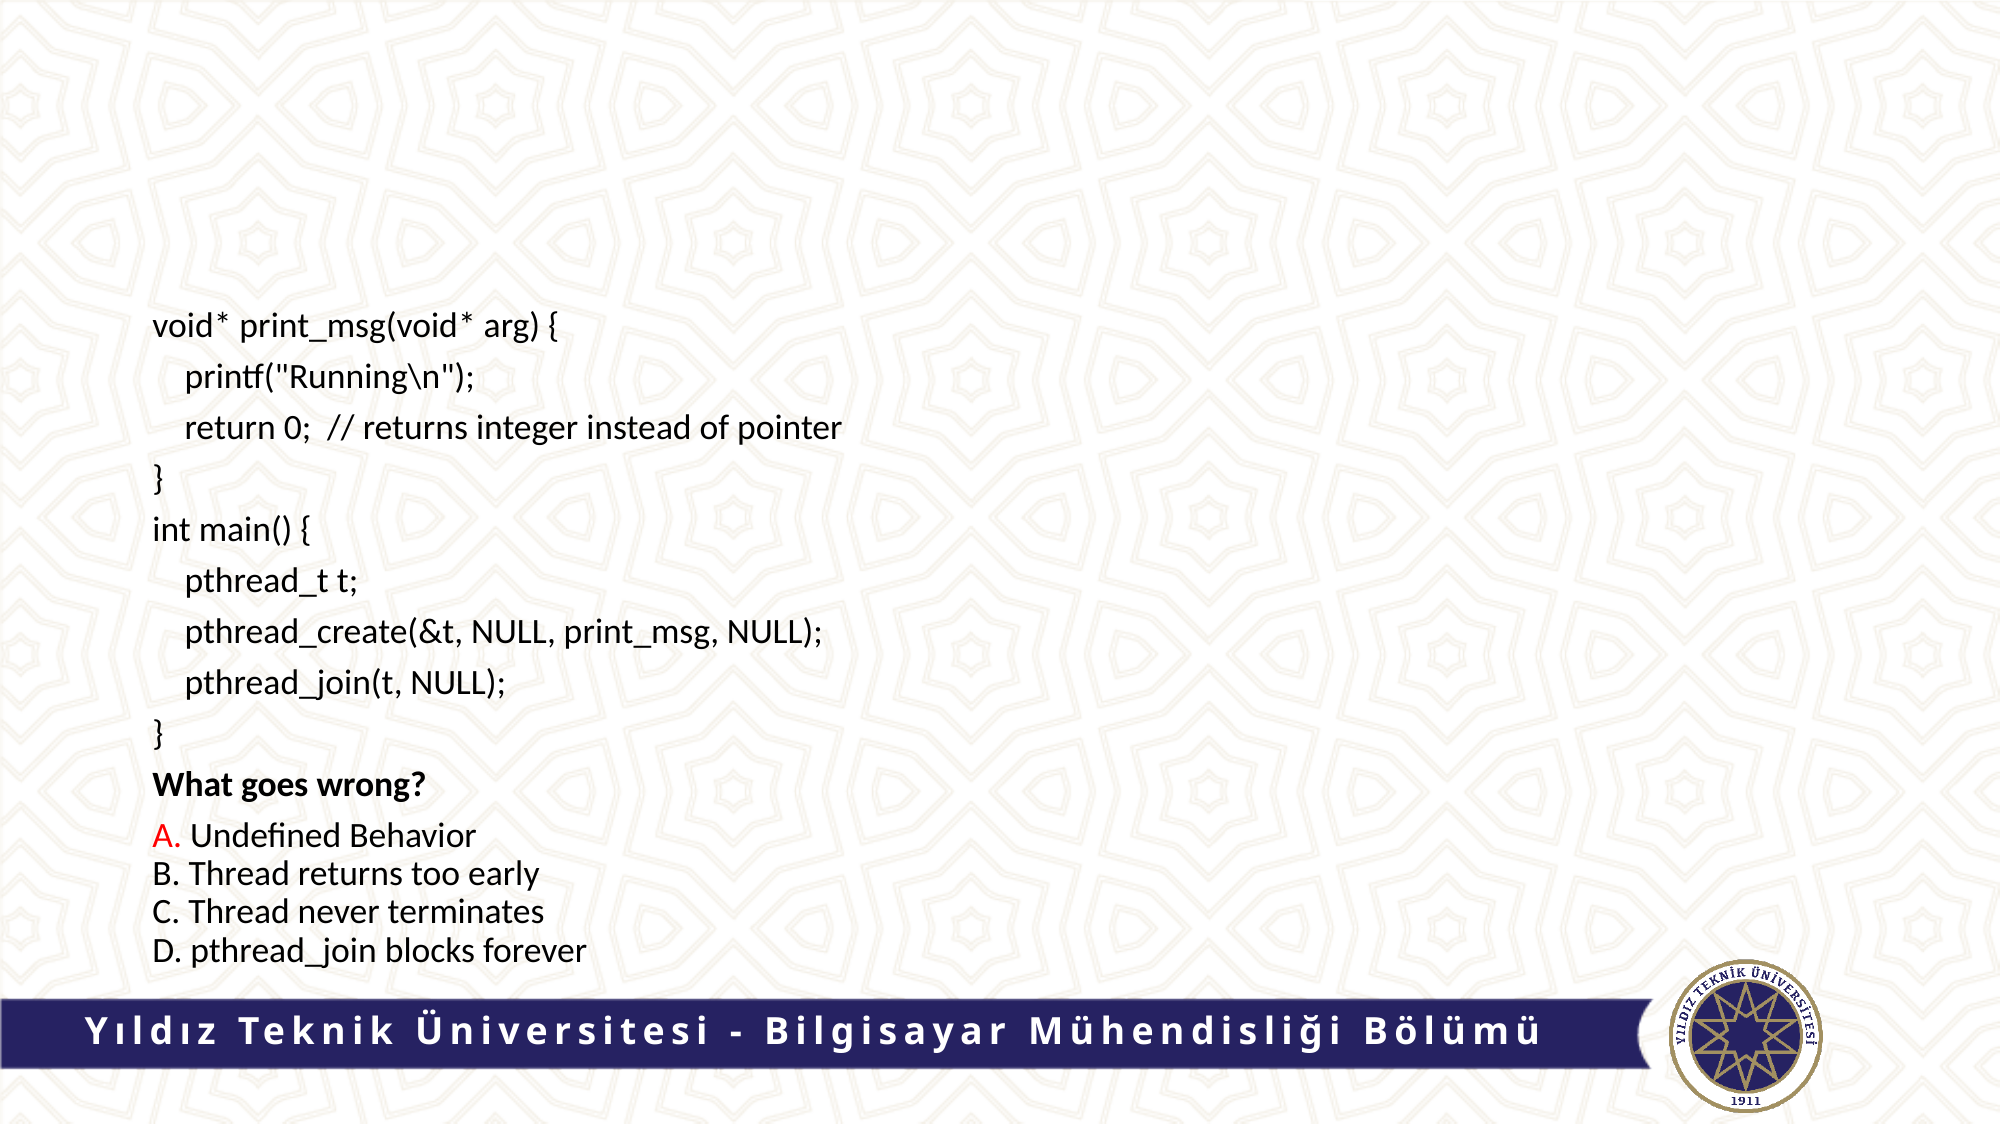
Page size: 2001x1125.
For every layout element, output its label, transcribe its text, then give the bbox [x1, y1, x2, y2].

picture [0, 0, 2000, 1125]
footer Yıldız Teknik Üniversitesi - Bilgisayar Mühendisliği Bölümü [0, 997, 1628, 1069]
list void* print_msg(void* arg) { printf("Running\n"); return 0; // returns integer instead of pointer } int main() { pthread_t t; pthread_create(&t, NULL, print_msg, NULL); pthread_join(t, NULL); } What goes wrong? A. Undefined Behavior B. Thread returns too early C. Thread never terminates D. pthread_join blocks forever [137, 299, 1863, 982]
